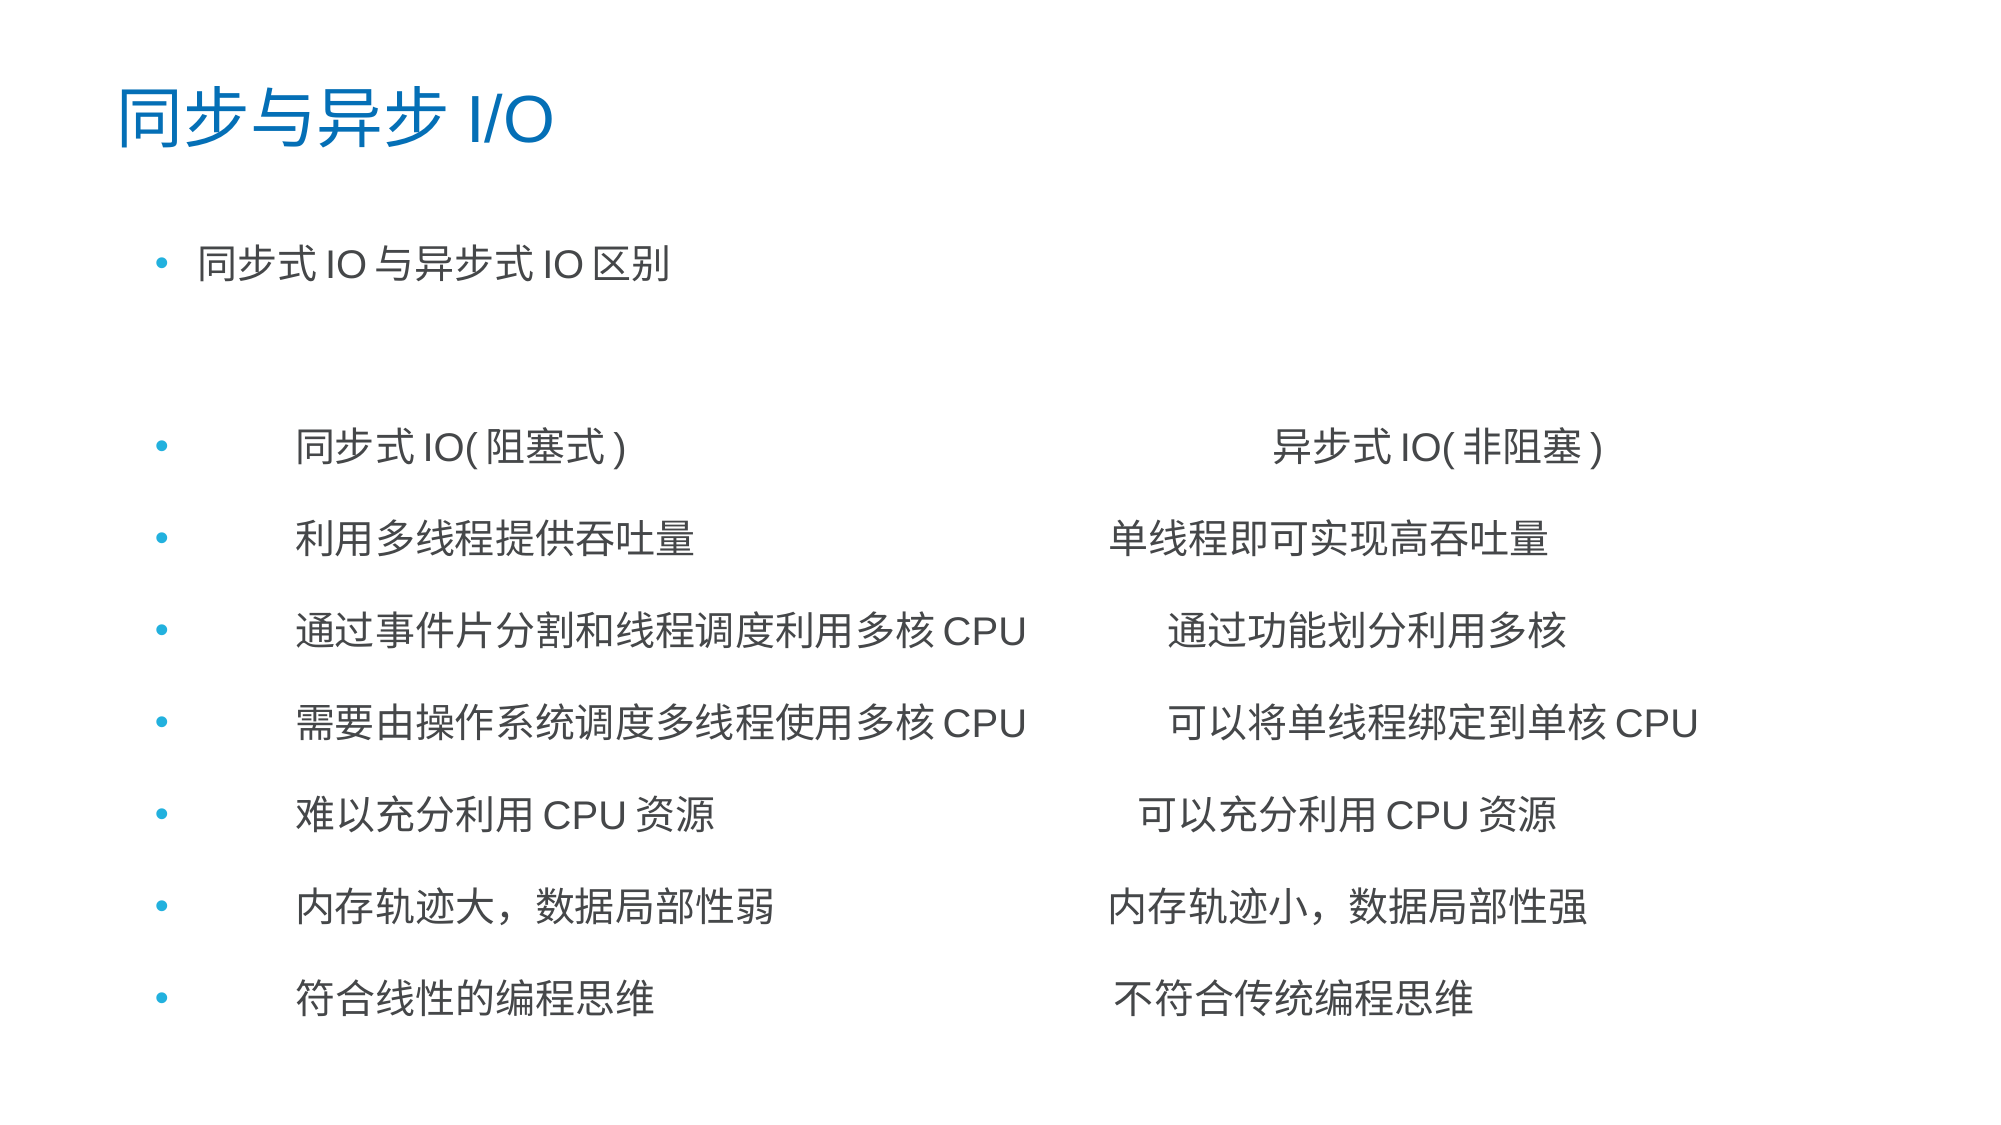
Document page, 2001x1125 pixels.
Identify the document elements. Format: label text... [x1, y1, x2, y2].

text_box 同步与异步I/O [101, 55, 1899, 187]
text_box 同步式IO与异步式IO区别 同步式IO(阻塞式) 异步式IO(非阻塞) 利用多线程提供吞吐量 单线程即可实现高吞吐量 通过事件片分割和线程调度利用多核CPU 通过功能划分利用多核 需要由操作系统调度多线程使用多核CPU 可以将单线程绑定到单核CPU 难以充分利用CPU资源 可以充分利用CPU资源 内存轨迹大，数据局部性弱 内存轨迹小，数据局部性强 符合线性的编程思维 不符合传统编程思维 [139, 206, 1861, 1044]
